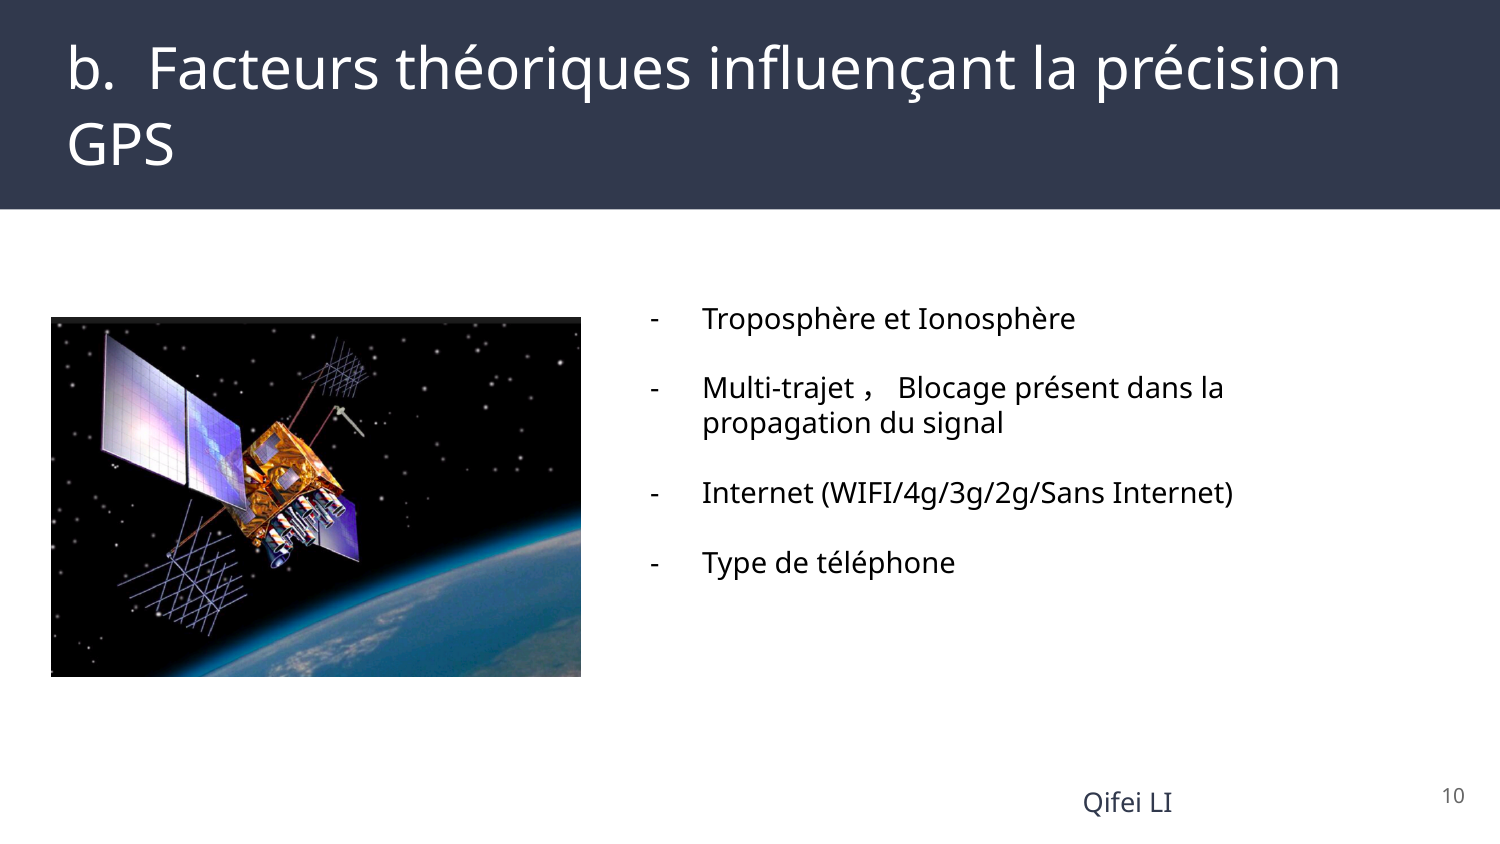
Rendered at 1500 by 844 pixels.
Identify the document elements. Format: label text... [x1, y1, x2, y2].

title b. Facteurs théoriques influençant la précision GPS [51, 10, 1449, 94]
text_box Qifei LI [1067, 770, 1425, 844]
picture [50, 316, 581, 678]
list Troposphère et Ionosphère Multi-trajet，Blocage présent dans la propagation du signal Internet (WIFI/4g/3g/2g/Sans Internet) Type de téléphone [612, 186, 1296, 765]
slide_number ‹#› [1389, 764, 1480, 830]
picture [202, 529, 581, 678]
